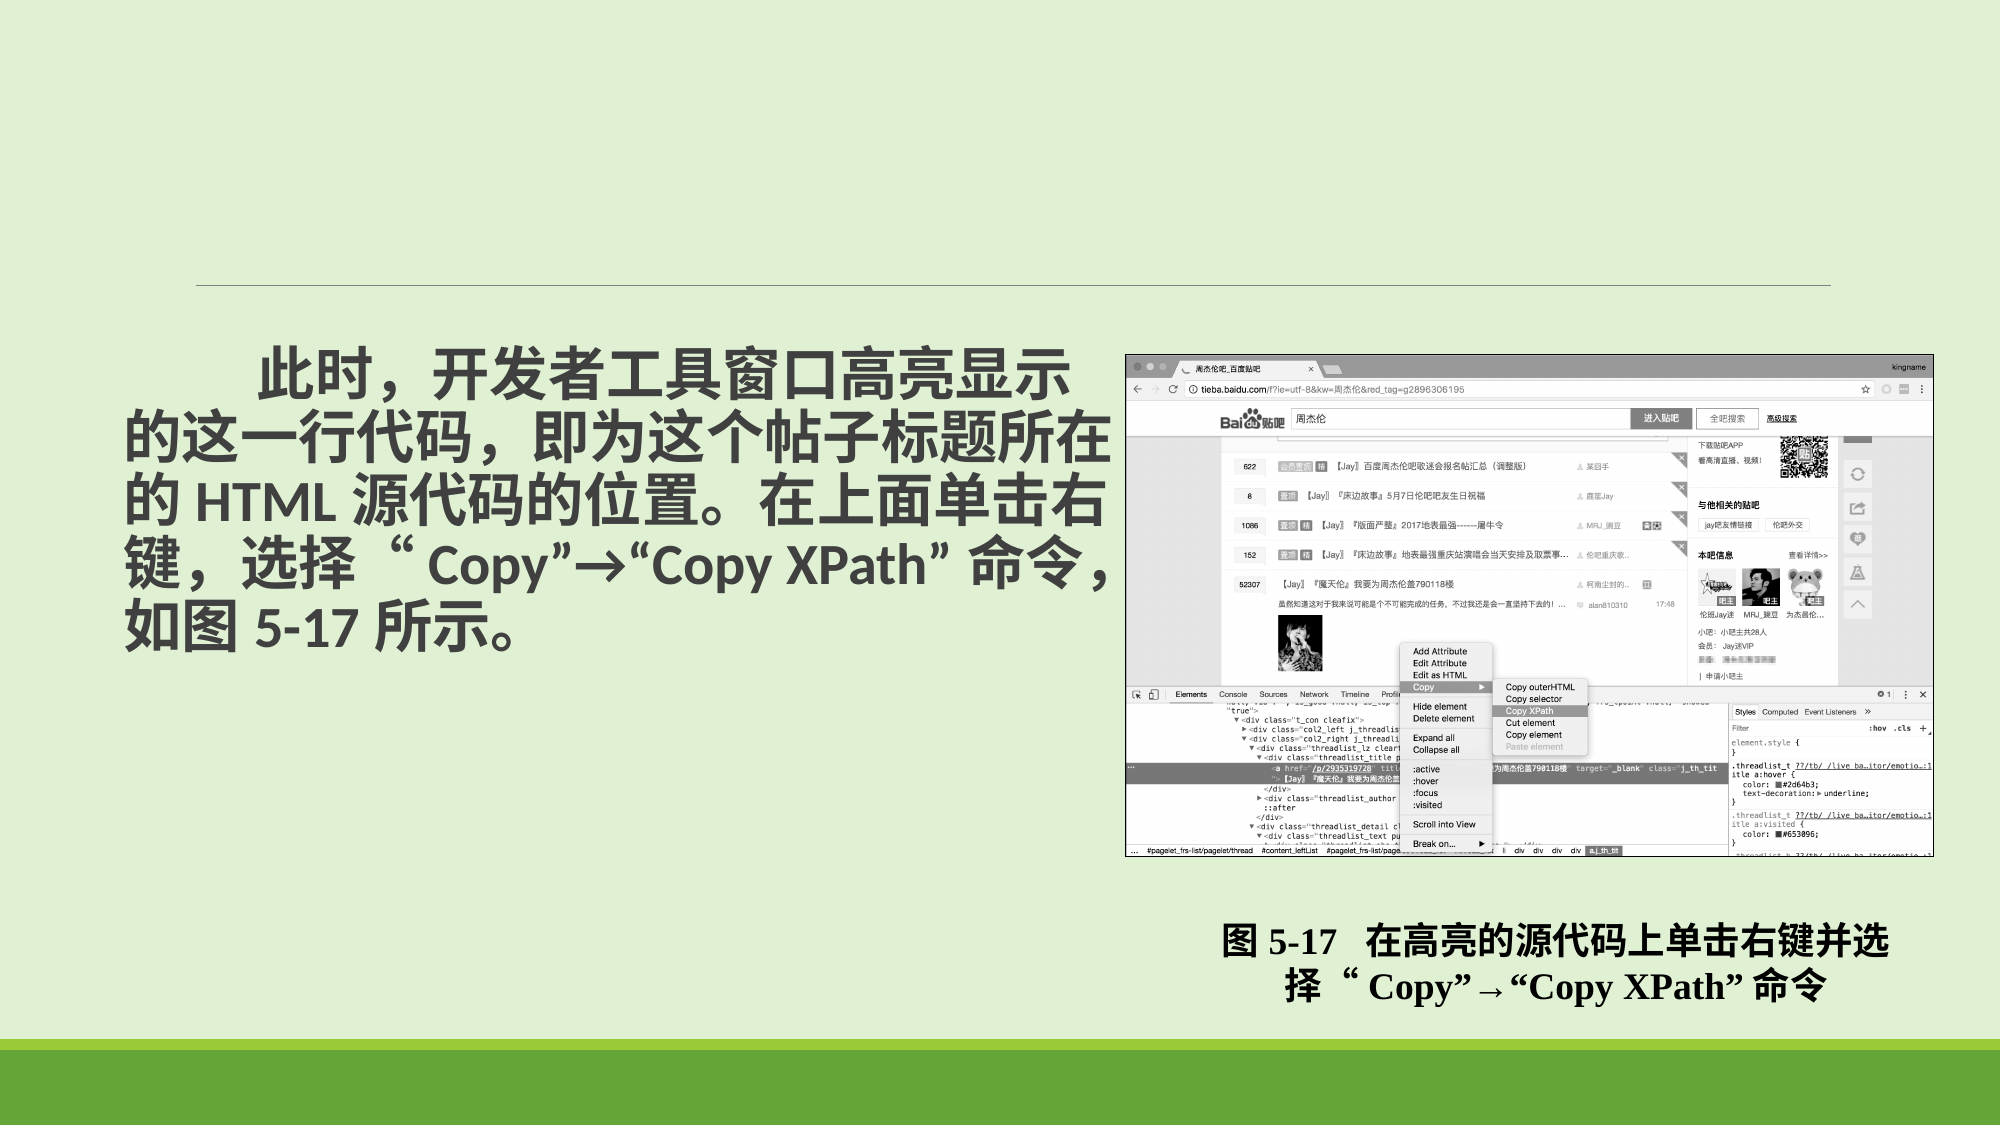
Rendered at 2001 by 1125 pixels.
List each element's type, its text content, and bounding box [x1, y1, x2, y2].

text_box 图5-17 在高亮的源代码上单击右键并选择“Copy”→“Copy XPath”命令 [1056, 909, 2000, 1015]
list 此时，开发者工具窗口高亮显示的这一行代码，即为这个帖子标题所在的HTML源代码的位置。在上面单击右键，选择“Copy”→“Copy XPath”命令，如图5-17所示。 [108, 337, 1120, 998]
picture [1124, 354, 1935, 858]
